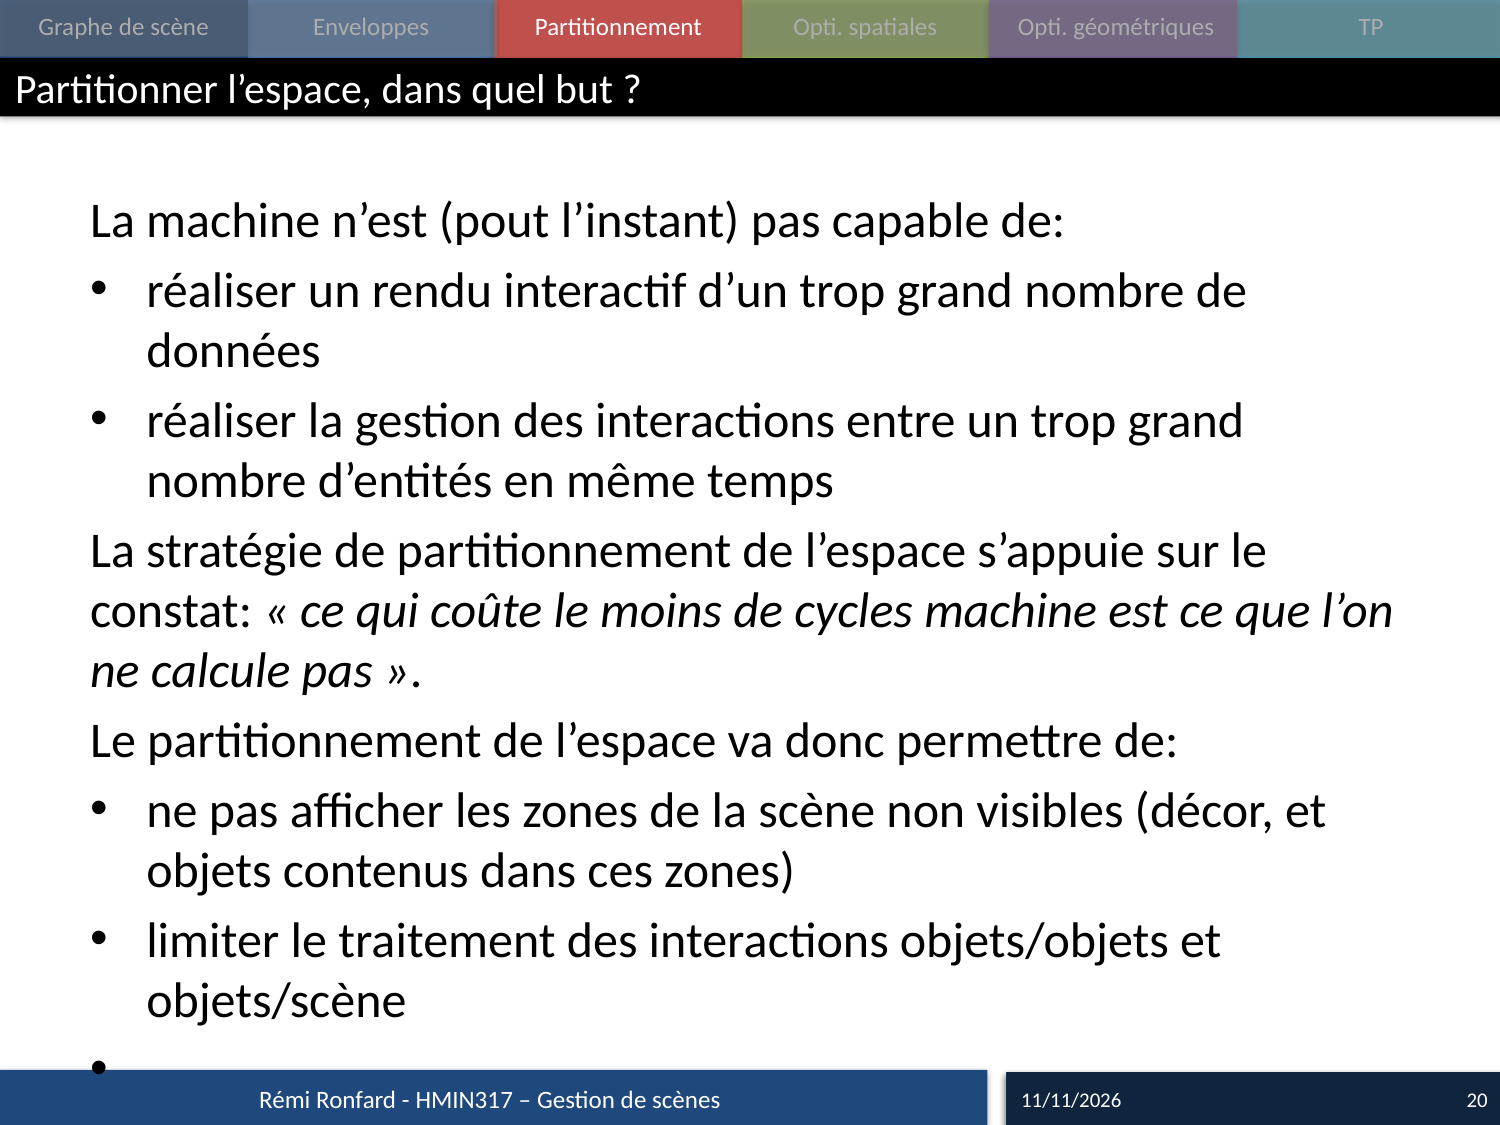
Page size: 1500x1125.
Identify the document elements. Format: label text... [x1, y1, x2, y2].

slide_number 20 [1153, 1071, 1500, 1125]
list La machine n’est (pout l’instant) pas capable de: réaliser un rendu interactif d’un trop grand nombre de données réaliser la gestion des interactions entre un trop grand nombre d’entités en même temps La stratégie de partitionnement de l’espace s’appuie sur le constat: « ce qui coûte le moins de cycles machine est ce que l’on ne calcule pas ». Le partitionnement de l’espace va donc permettre de: ne pas afficher les zones de la scène non visibles (décor, et objets contenus dans ces zones) limiter le traitement des interactions objets/objets et objets/scène [75, 179, 1425, 1005]
footer Rémi Ronfard - HMIN317 – Gestion de scènes [0, 1069, 988, 1125]
title Partitionner l’espace, dans quel but ? [0, 58, 1500, 117]
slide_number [1006, 1070, 1153, 1125]
